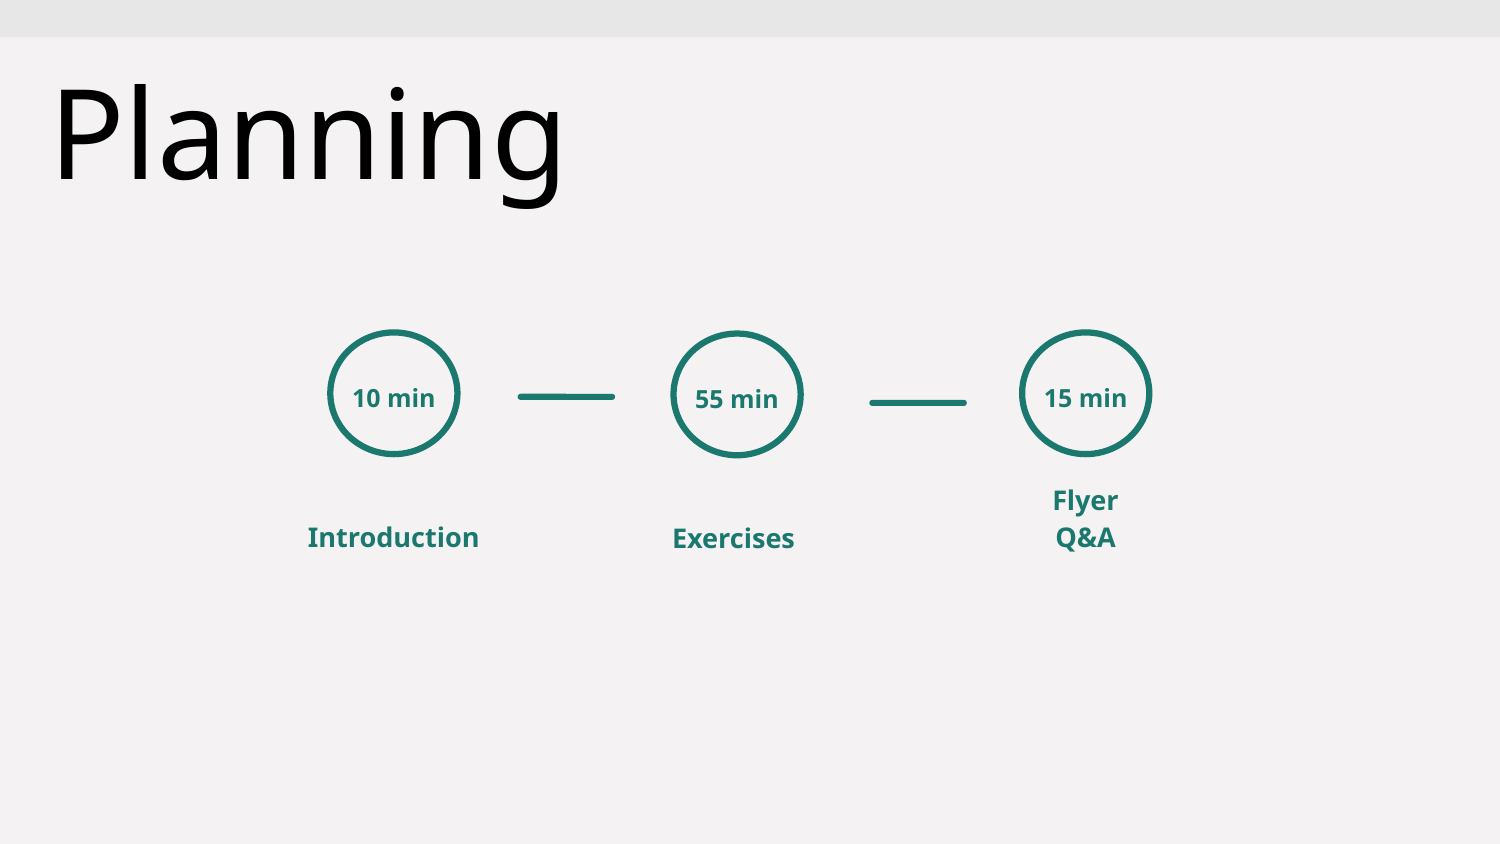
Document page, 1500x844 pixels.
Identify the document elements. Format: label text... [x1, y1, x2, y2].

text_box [205, 332, 582, 722]
title Planning [34, 56, 911, 228]
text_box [897, 332, 1274, 722]
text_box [553, 333, 921, 570]
